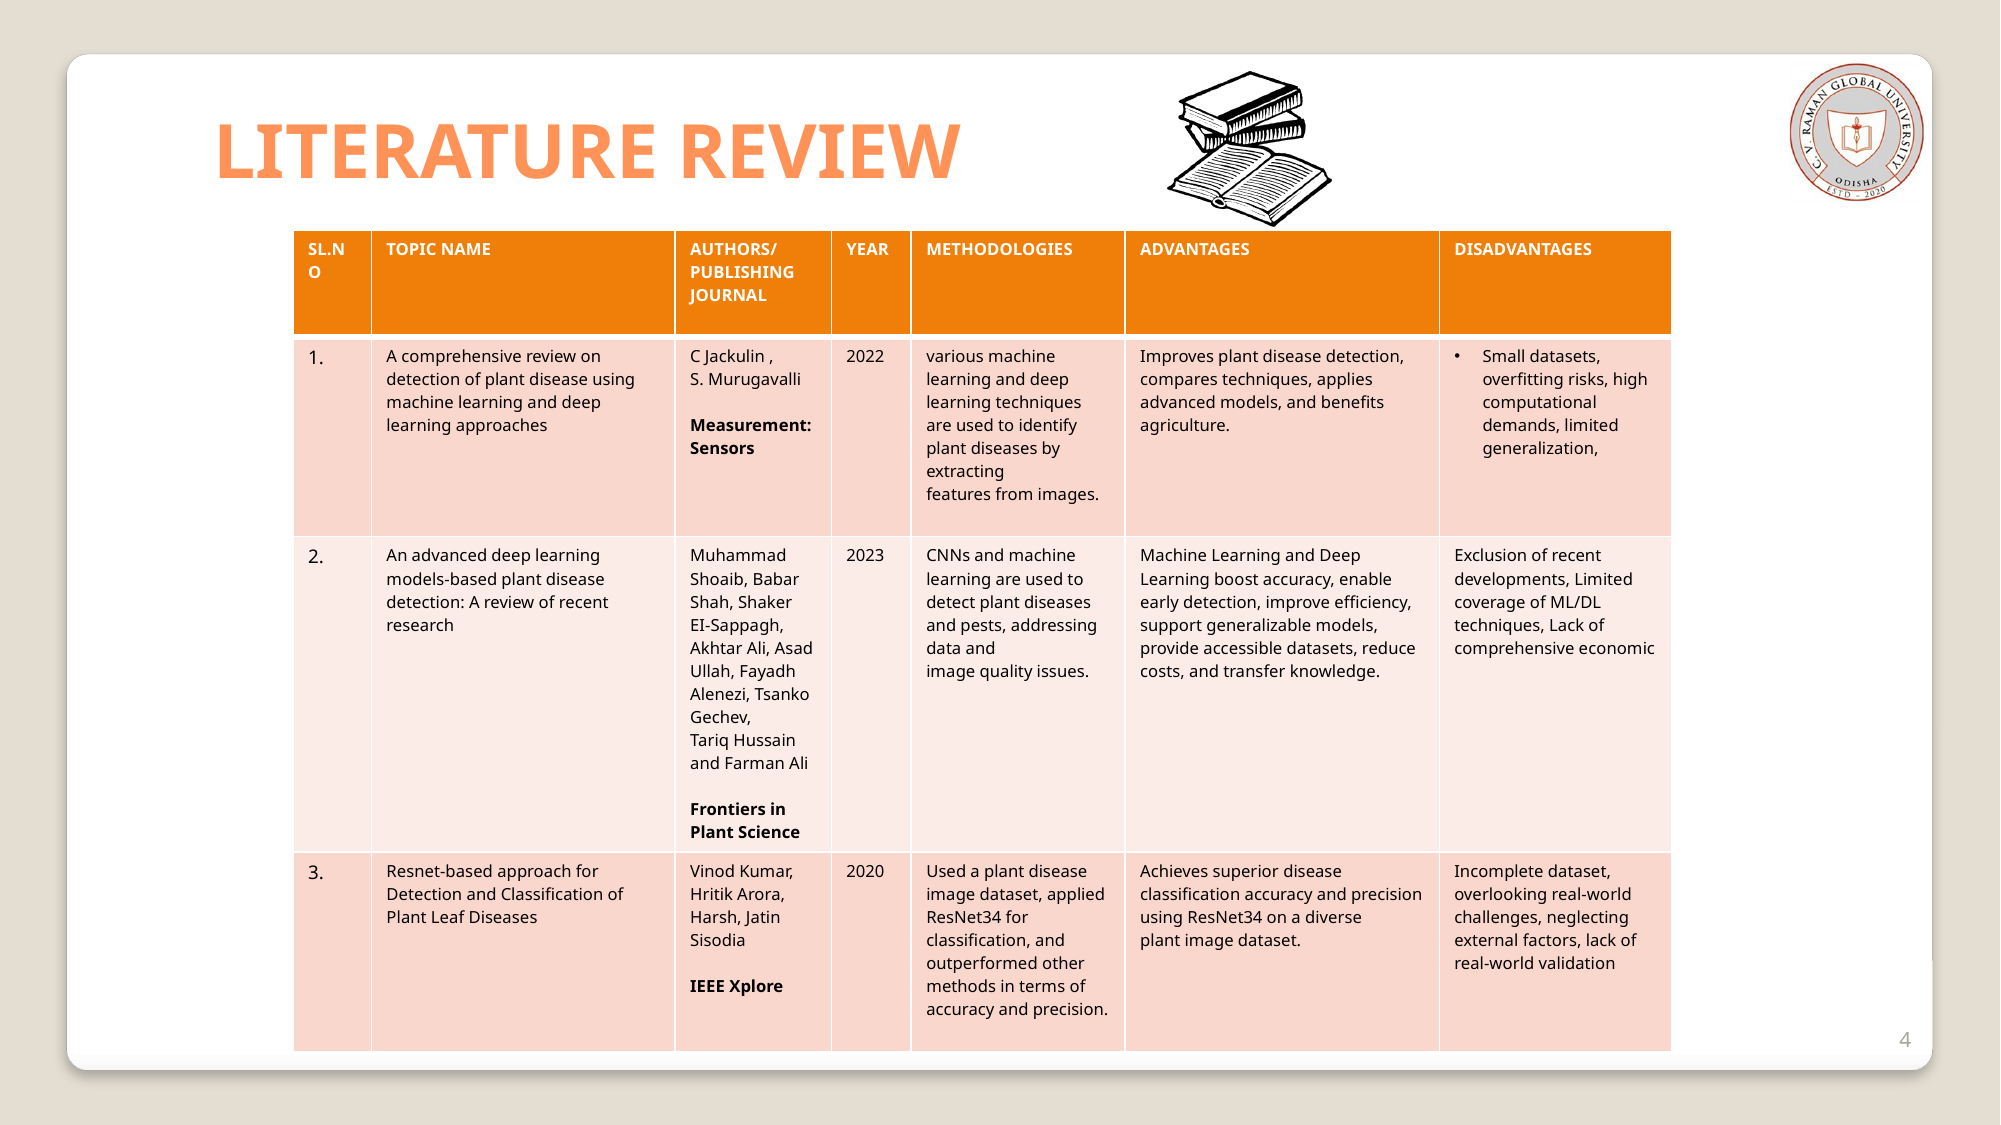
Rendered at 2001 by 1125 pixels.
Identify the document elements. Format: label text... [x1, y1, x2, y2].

table_cell Vinod Kumar, Hritik Arora, Harsh, Jatin Sisodia IEEE Xplore [676, 853, 831, 1051]
table_cell Muhammad Shoaib, Babar Shah, Shaker EI-Sappagh, Akhtar Ali, Asad Ullah, Fayadh Alenezi, Tsanko Gechev, Tariq Hussain and Farman Ali Frontiers in Plant Science [676, 537, 831, 851]
table_cell Achieves superior disease classification accuracy and precision using ResNet34 on a diverse plant image dataset. [1126, 853, 1439, 1051]
table_cell Exclusion of recent developments, Limited coverage of ML/DL techniques, Lack of comprehensive economic [1440, 537, 1671, 851]
table_cell 2023 [832, 537, 910, 851]
table_cell Machine Learning and Deep Learning boost accuracy, enable early detection, improve efficiency, support generalizable models, provide accessible datasets, reduce costs, and transfer knowledge. [1126, 537, 1439, 851]
table_header METHODOLOGIES [912, 231, 1124, 334]
table_cell Resnet-based approach for Detection and Classification of Plant Leaf Diseases [372, 853, 674, 1051]
table_cell 1. [294, 340, 371, 536]
table_header ADVANTAGES [1126, 231, 1439, 334]
table_header SL.NO [294, 231, 371, 334]
table_cell Used a plant disease image dataset, applied ResNet34 for classification, and outperformed other methods in terms of accuracy and precision. [912, 853, 1124, 1051]
picture [1166, 71, 1333, 227]
table_header DISADVANTAGES [1440, 231, 1671, 334]
picture [1788, 62, 1927, 202]
table_header AUTHORS/PUBLISHING JOURNAL [676, 231, 831, 334]
table_cell various machine learning and deep learning techniques are used to identify plant diseases by extracting features from images. [912, 340, 1124, 536]
slide_number 4 [1825, 1002, 1926, 1063]
table_cell A comprehensive review on detection of plant disease using machine learning and deep learning approaches [372, 340, 674, 536]
table_cell 2. [294, 537, 371, 851]
table_cell 3. [294, 853, 371, 1051]
text_box LITERATURE REVIEW [198, 95, 1153, 201]
table_cell C Jackulin , S. Murugavalli Measurement: Sensors [676, 340, 831, 536]
table_cell Small datasets, overfitting risks, high computational demands, limited generalization, [1440, 340, 1671, 536]
table_cell Incomplete dataset, overlooking real-world challenges, neglecting external factors, lack of real-world validation [1440, 853, 1671, 1051]
table_cell An advanced deep learning models-based plant disease detection: A review of recent research [372, 537, 674, 851]
table_header TOPIC NAME [372, 231, 674, 334]
table_cell 2020 [832, 853, 910, 1051]
table_cell 2022 [832, 340, 910, 536]
table_cell CNNs and machine learning are used to detect plant diseases and pests, addressing data and image quality issues. [912, 537, 1124, 851]
table_header YEAR [832, 231, 910, 334]
table_cell Improves plant disease detection, compares techniques, applies advanced models, and benefits agriculture. [1126, 340, 1439, 536]
